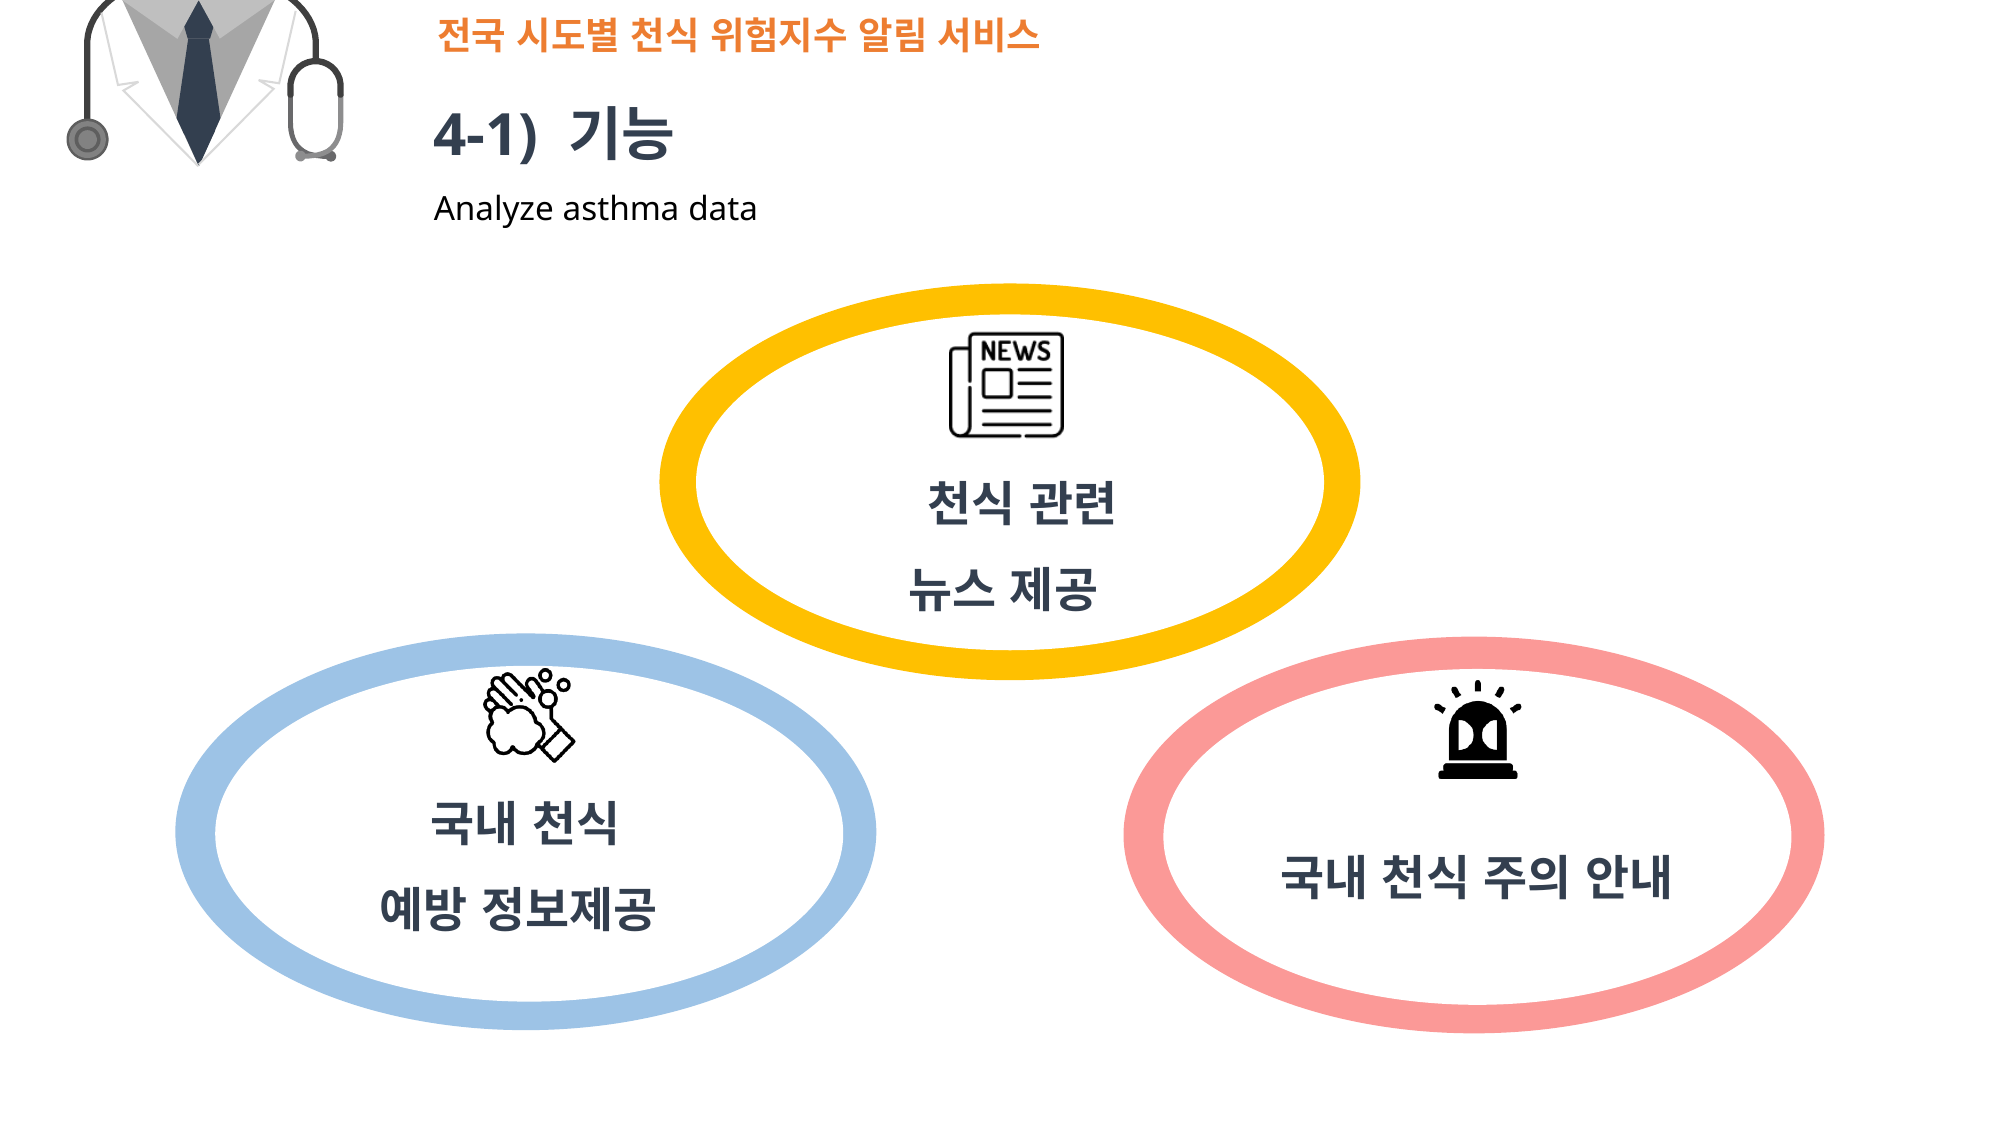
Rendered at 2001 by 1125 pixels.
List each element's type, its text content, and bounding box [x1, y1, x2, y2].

text_box [658, 282, 1362, 682]
picture [482, 668, 576, 763]
text_box 전국 시도별 천식 위험지수 알림 서비스 [422, 4, 1057, 65]
text_box [214, 664, 845, 1003]
text_box 국내 천식 예방 정보제공 [290, 757, 762, 945]
text_box [841, 625, 1179, 652]
text_box [1122, 635, 1826, 1035]
text_box [1162, 667, 1793, 1006]
text_box [174, 632, 878, 1032]
text_box 4-1) 기능 Analyze asthma data [419, 54, 1424, 235]
picture [949, 328, 1064, 442]
text_box 천식 관련 뉴스 제공 [774, 437, 1246, 625]
picture [1428, 680, 1527, 779]
text_box [694, 313, 1326, 595]
text_box 국내 천식 주의 안내 [1206, 811, 1749, 913]
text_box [66, 0, 344, 167]
